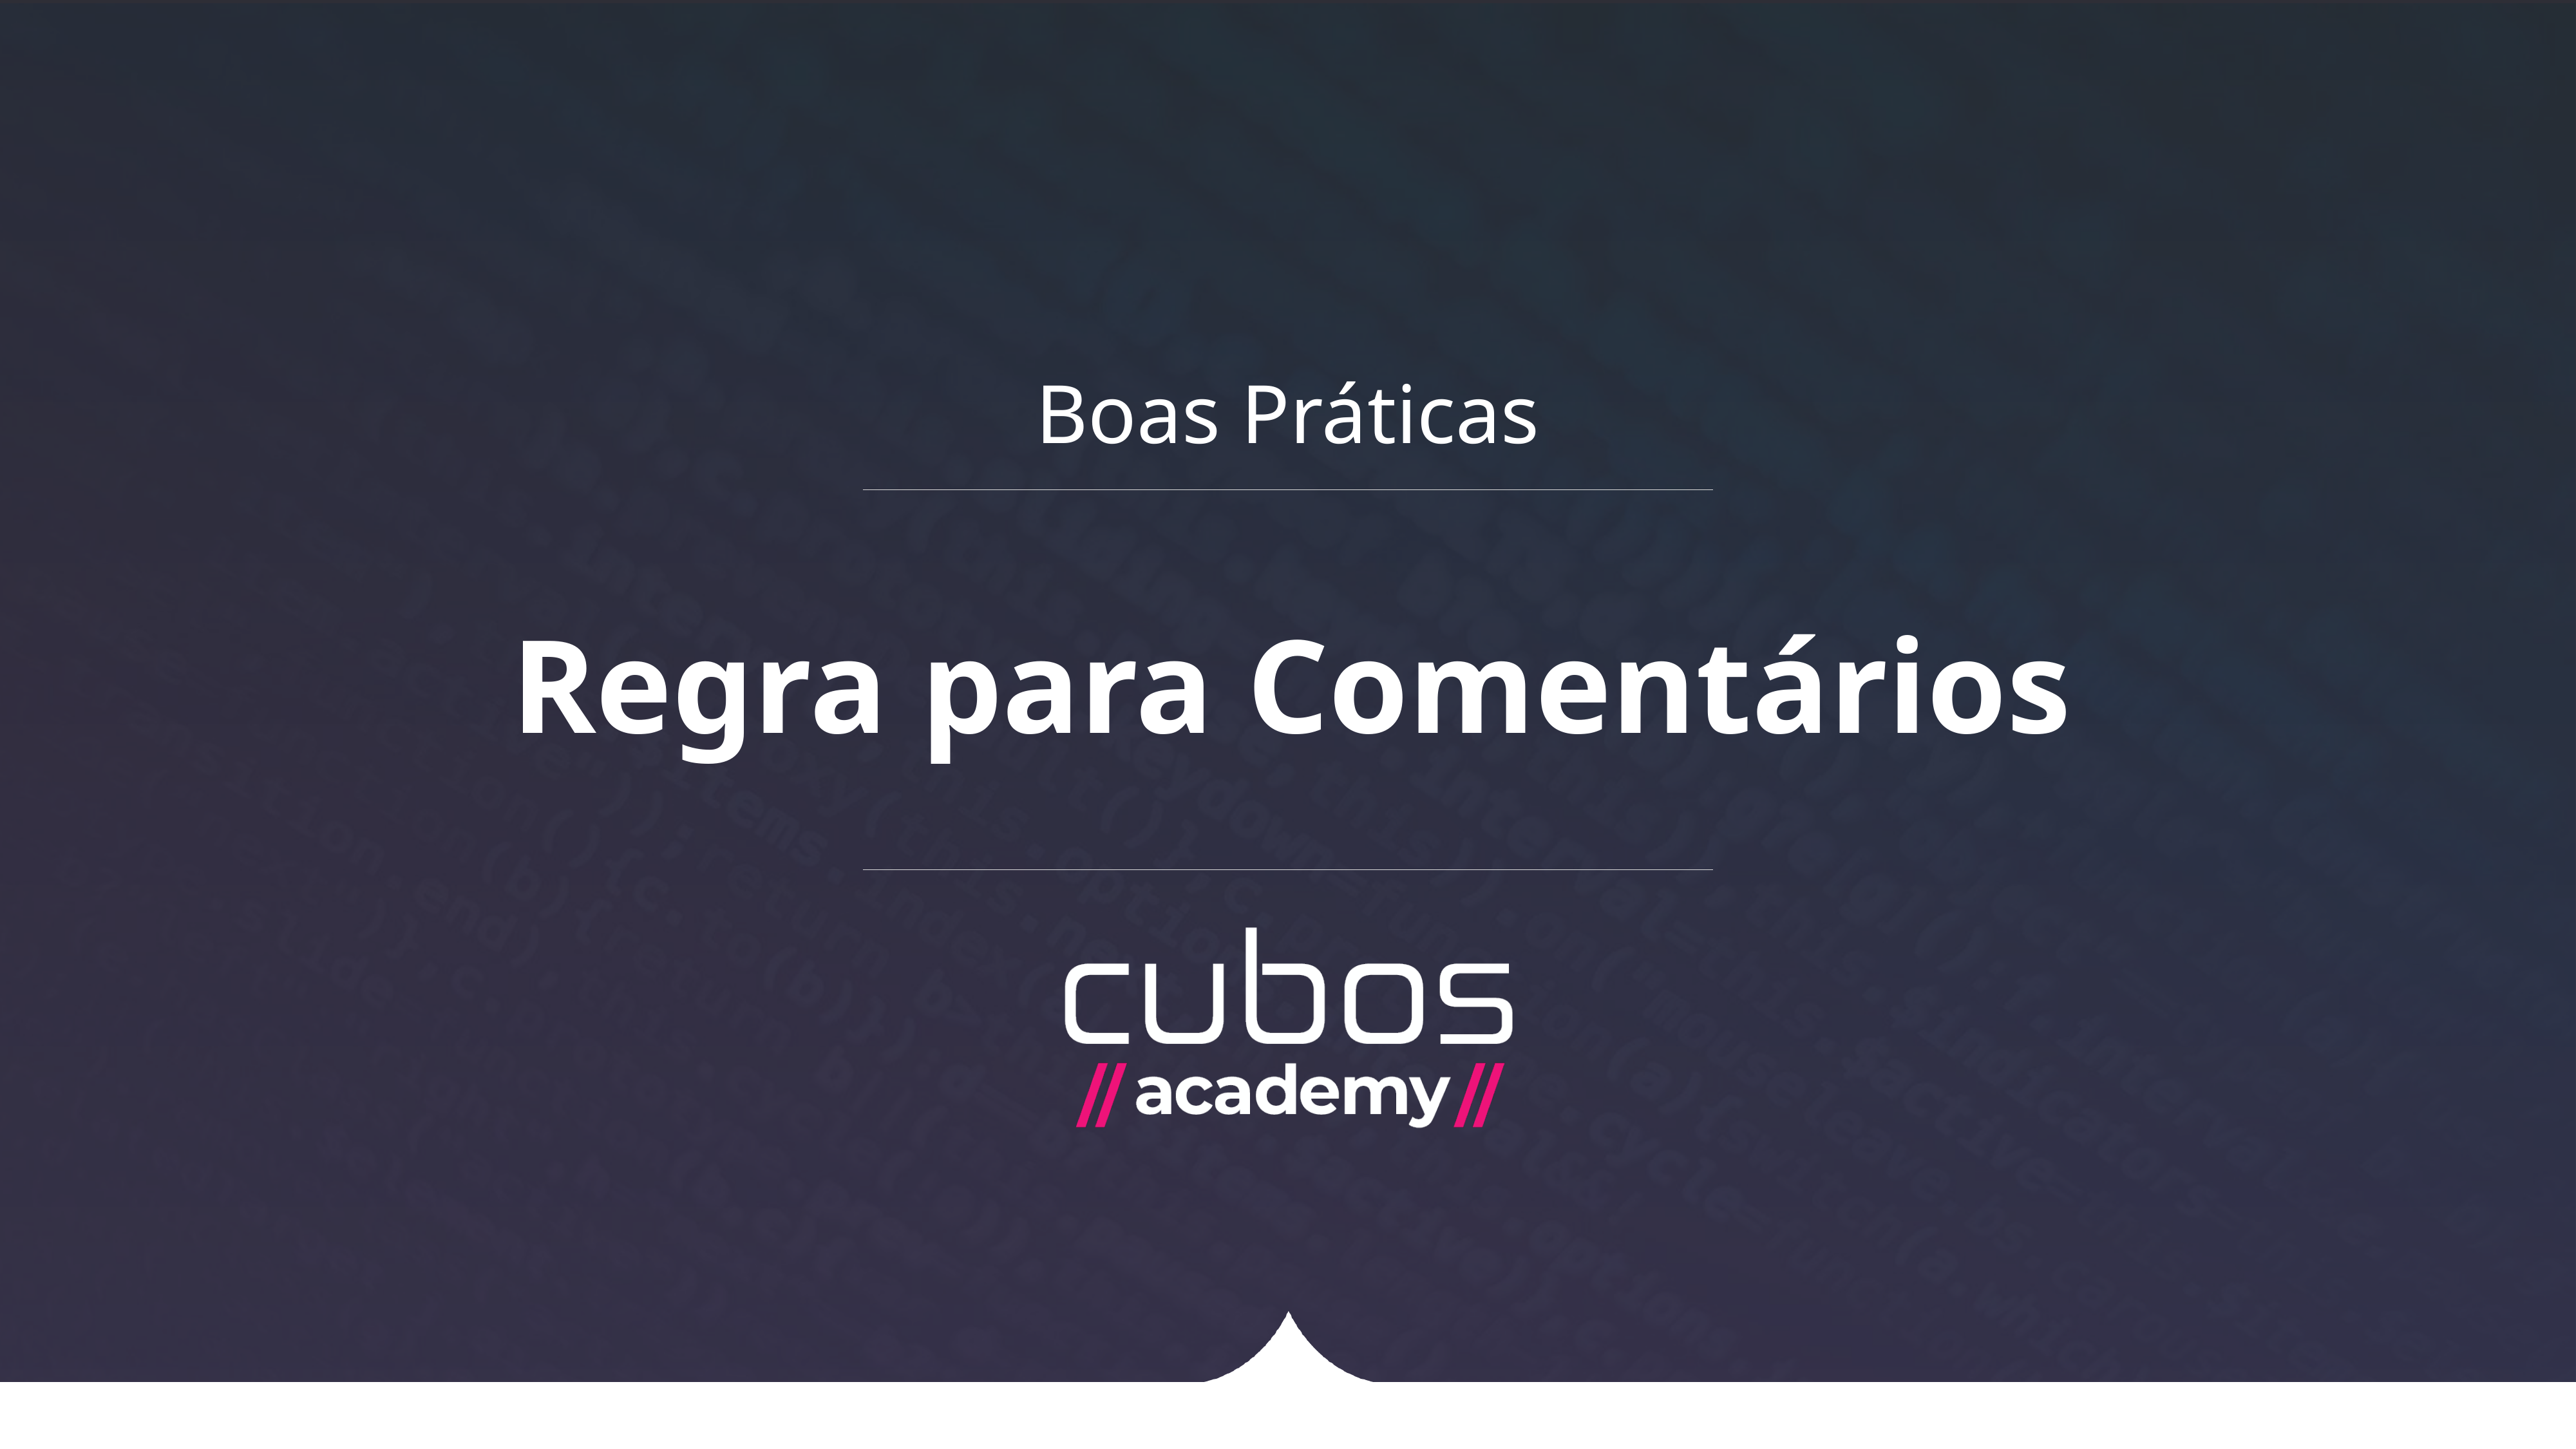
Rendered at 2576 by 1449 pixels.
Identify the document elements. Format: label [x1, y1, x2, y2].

picture [0, 3, 2575, 1307]
text_box [0, 1307, 2576, 1449]
